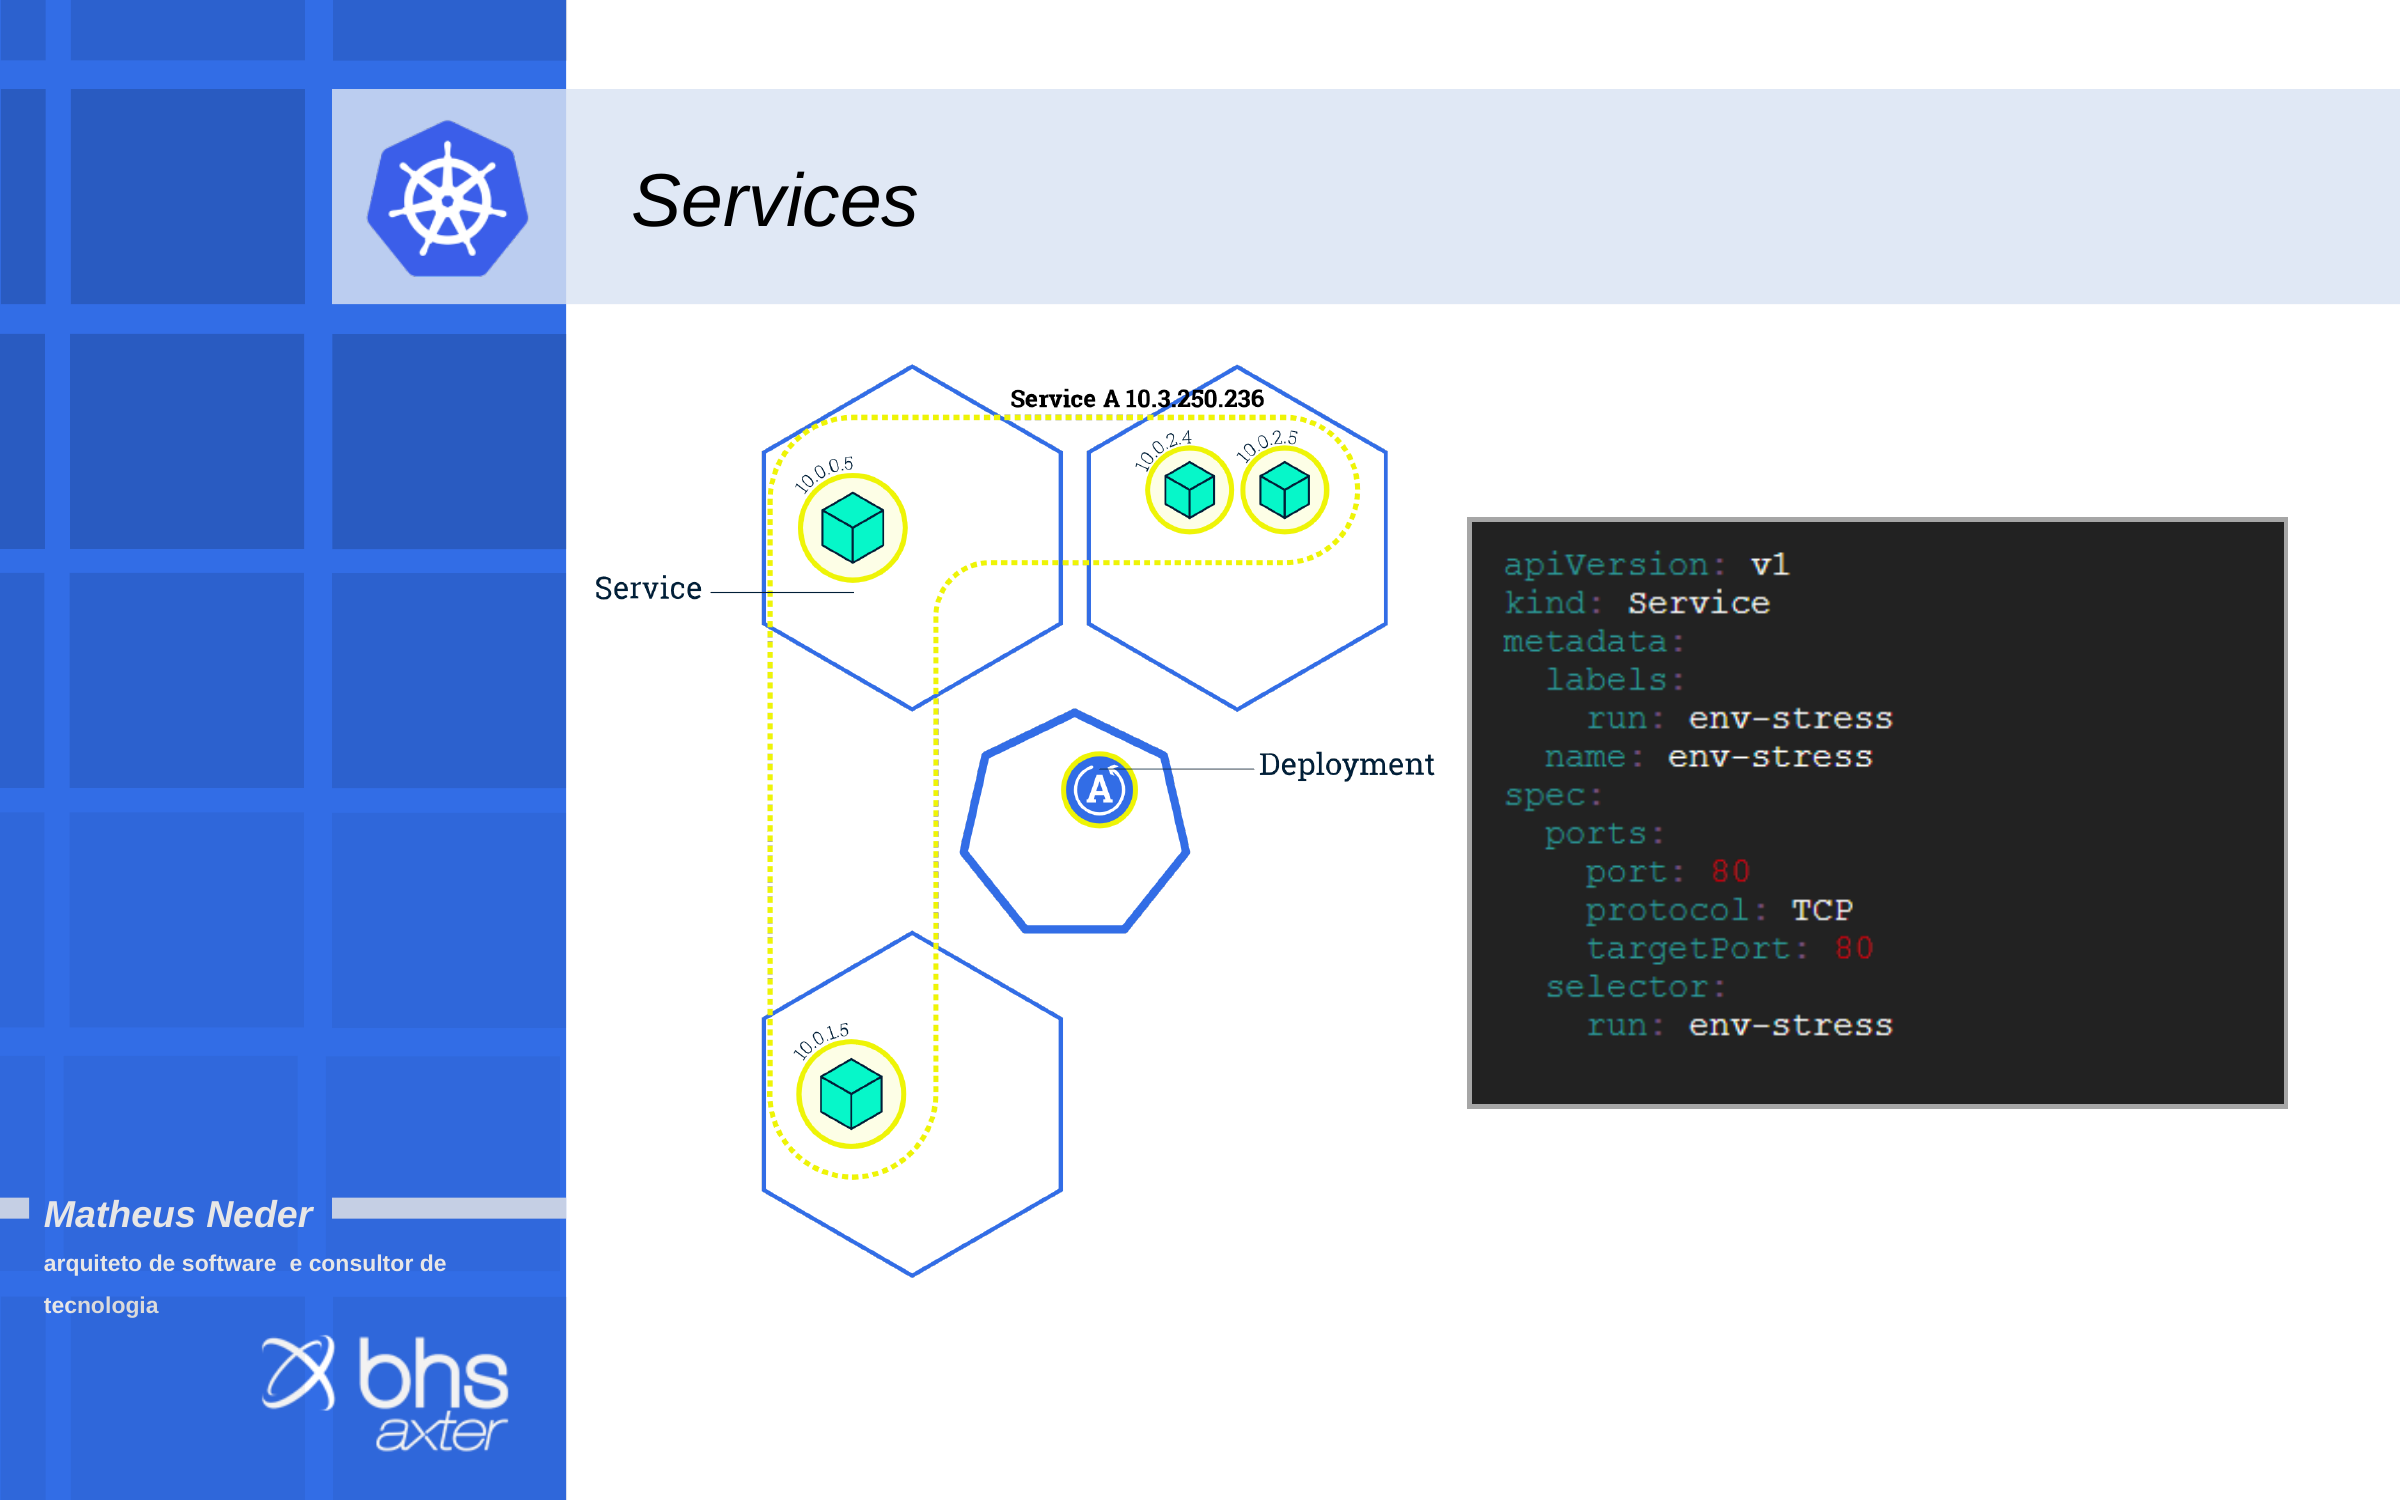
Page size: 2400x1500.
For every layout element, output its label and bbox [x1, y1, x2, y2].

text_box [0, 0, 2400, 1500]
picture [460, 250, 2109, 1375]
